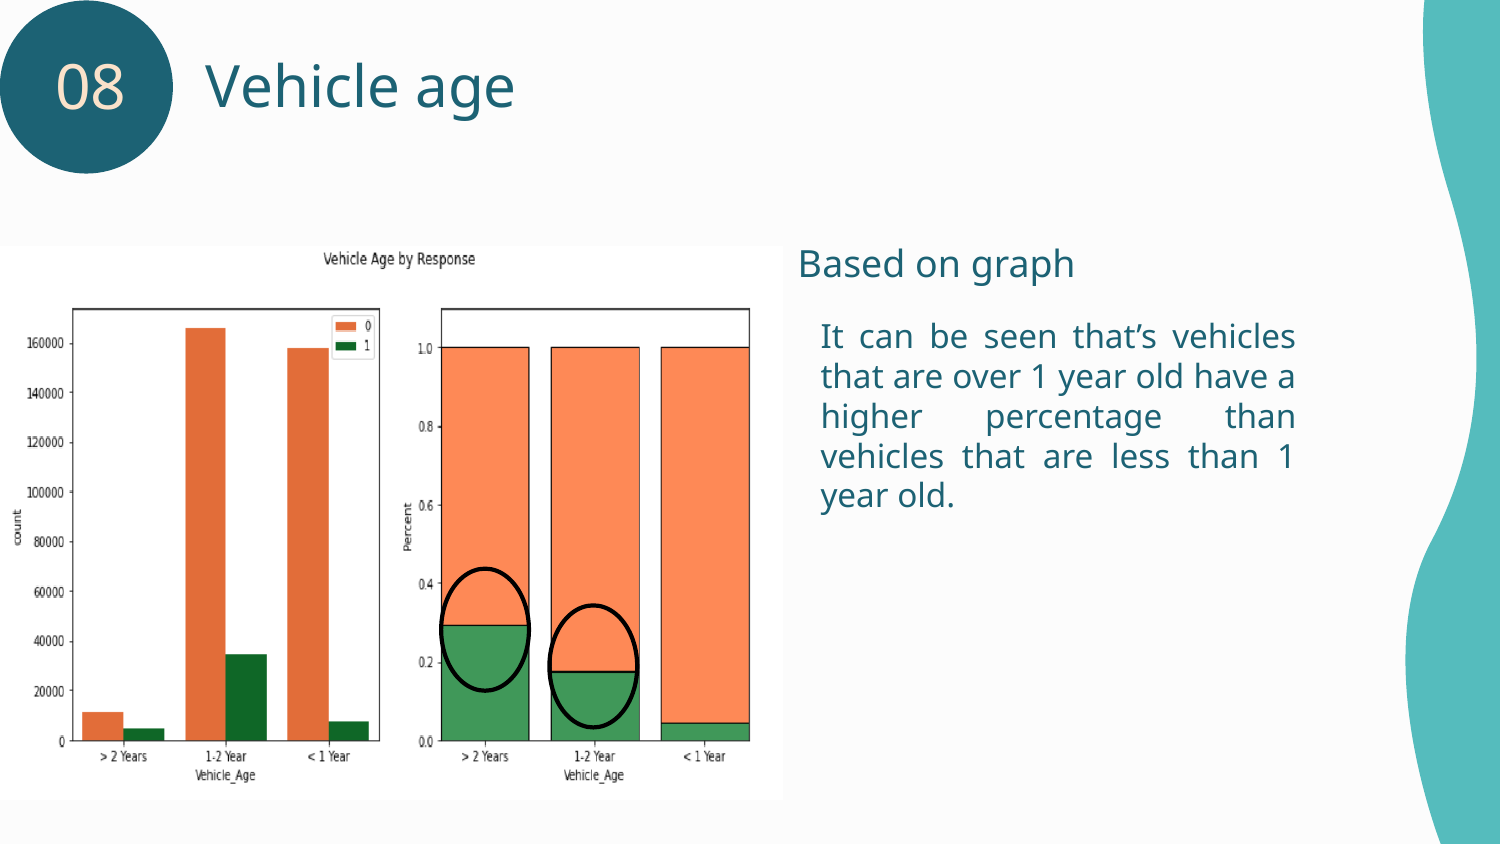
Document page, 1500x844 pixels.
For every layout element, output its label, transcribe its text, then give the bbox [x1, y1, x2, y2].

text_box [0, 0, 164, 174]
title Vehicle age [190, 33, 1051, 128]
text_box 08 [16, 43, 166, 126]
list It can be seen that’s vehicles that are over 1 year old have a higher percentage than vehicles that are less than 1 year old. [787, 300, 1313, 757]
picture [0, 246, 783, 801]
text_box [166, 53, 173, 121]
subtitle Based on graph [782, 227, 1261, 300]
